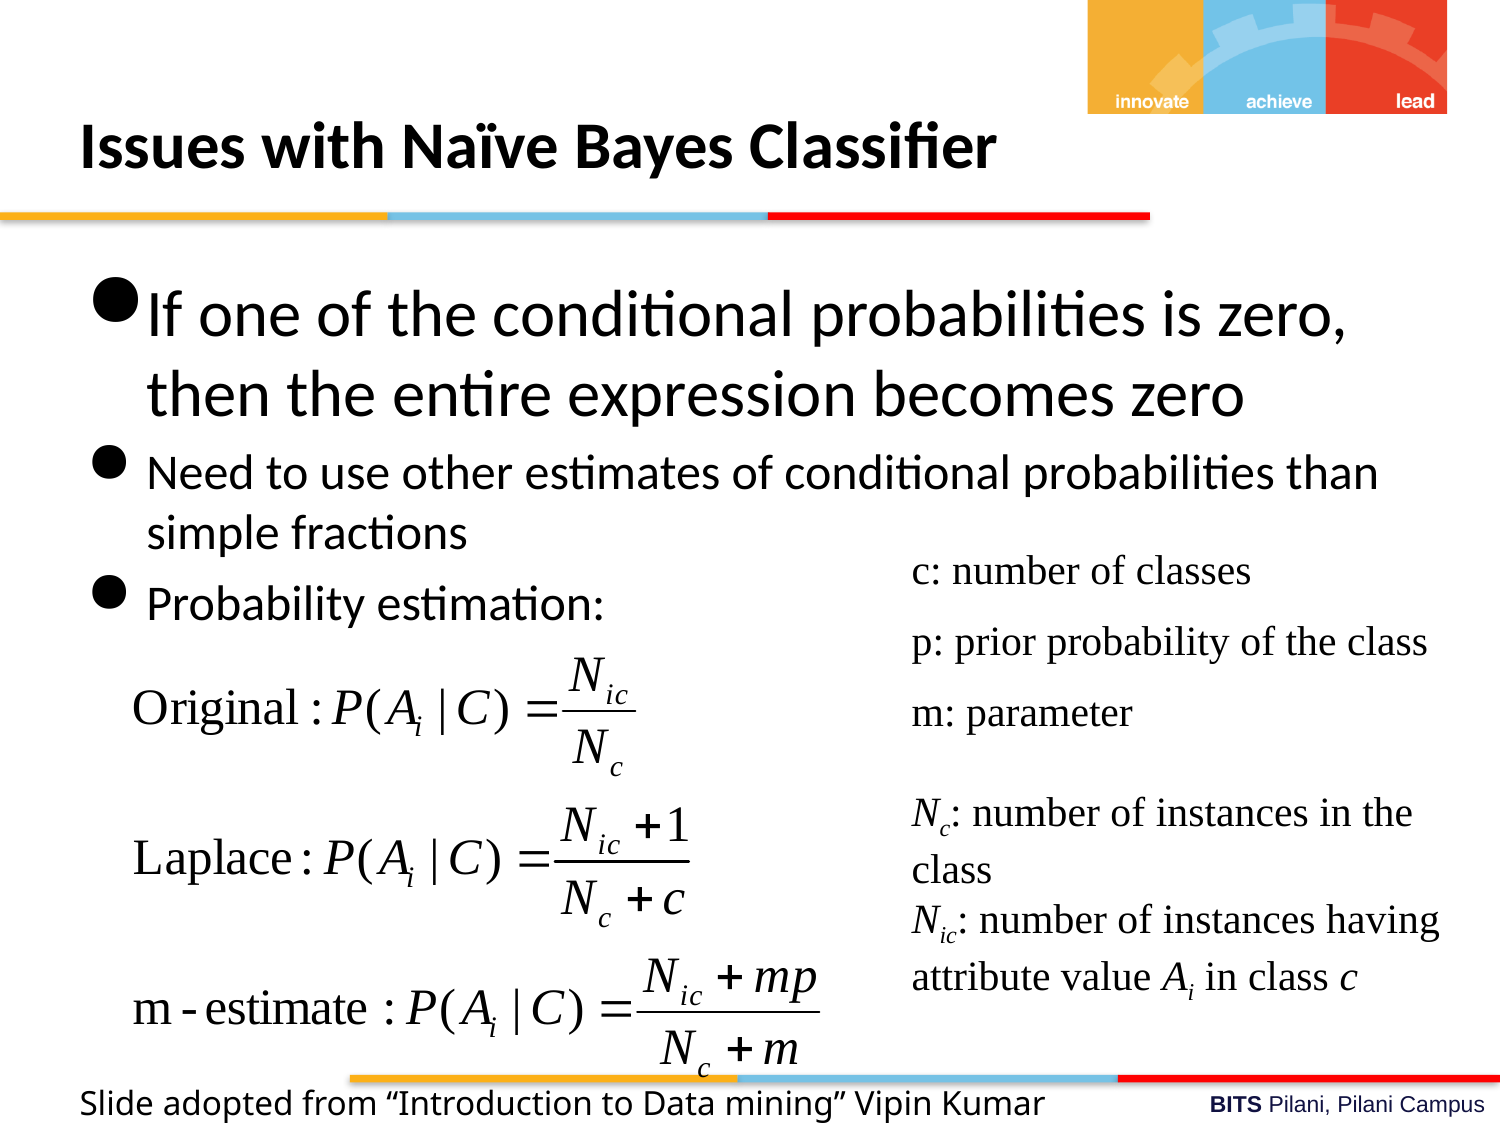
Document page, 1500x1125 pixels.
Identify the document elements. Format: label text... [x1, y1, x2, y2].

picture [1087, 0, 1448, 114]
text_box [124, 639, 830, 1088]
title Issues with Naïve Bayes Classifier [64, 99, 1069, 185]
text_box c: number of classes p: prior probability of the class m: parameter Nc: number of instances in the class Nic: number of instances having attribute value Ai in class c [896, 535, 1481, 1013]
list If one of the conditional probabilities is zero, then the entire expression becomes zero Need to use other estimates of conditional probabilities than simple fractions Probability estimation: [75, 262, 1425, 1005]
text_box Slide adopted from “Introduction to Data mining” Vipin Kumar [64, 1074, 1081, 1125]
